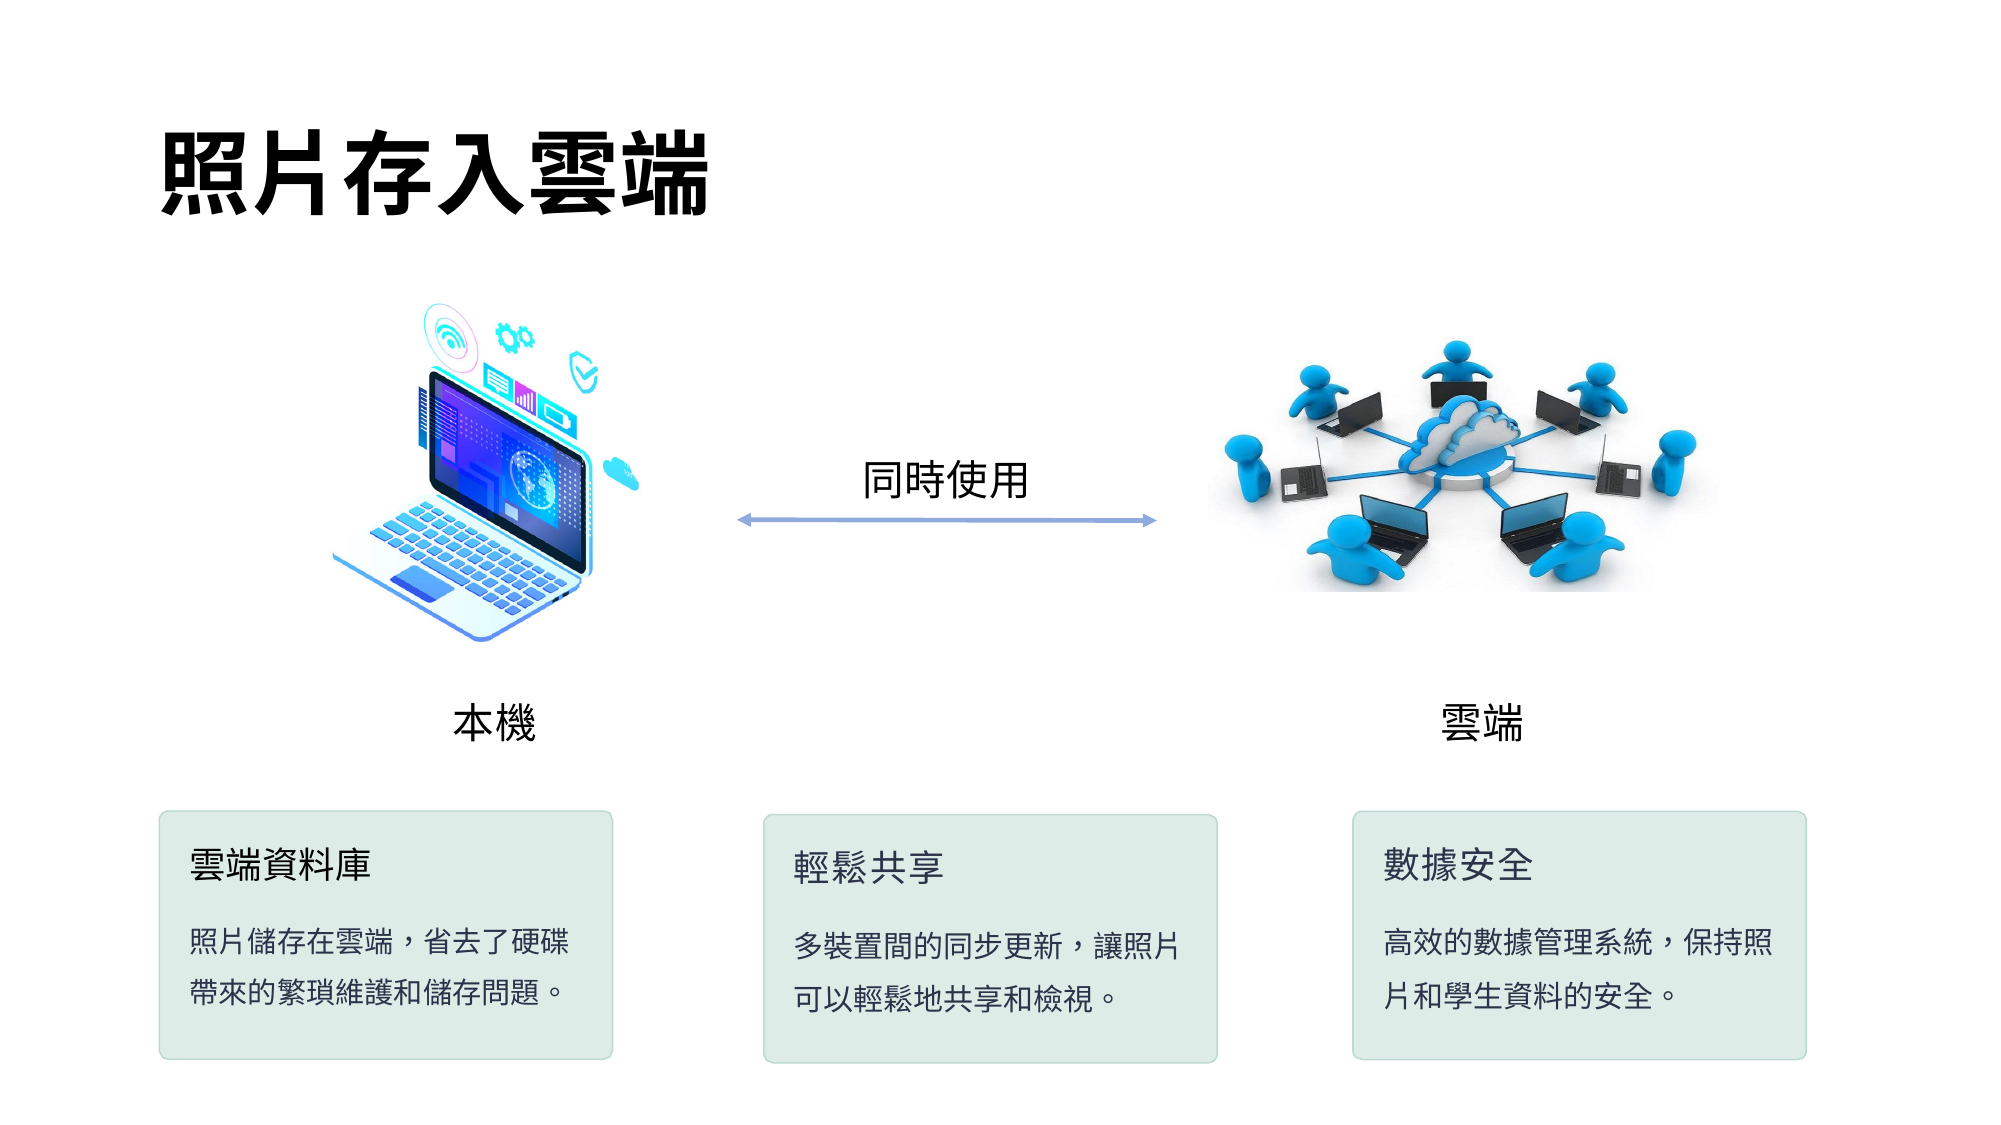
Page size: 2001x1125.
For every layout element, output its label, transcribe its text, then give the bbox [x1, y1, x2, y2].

text_box 本機 [198, 694, 789, 748]
text_box 同時使用 [791, 451, 1100, 504]
title 照⽚存⼊雲端 [156, 74, 747, 266]
text_box 雲端 [1186, 694, 1777, 748]
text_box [1352, 811, 1807, 1060]
picture [1186, 310, 1740, 592]
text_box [159, 811, 613, 1060]
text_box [763, 814, 1218, 1063]
picture [267, 245, 718, 696]
